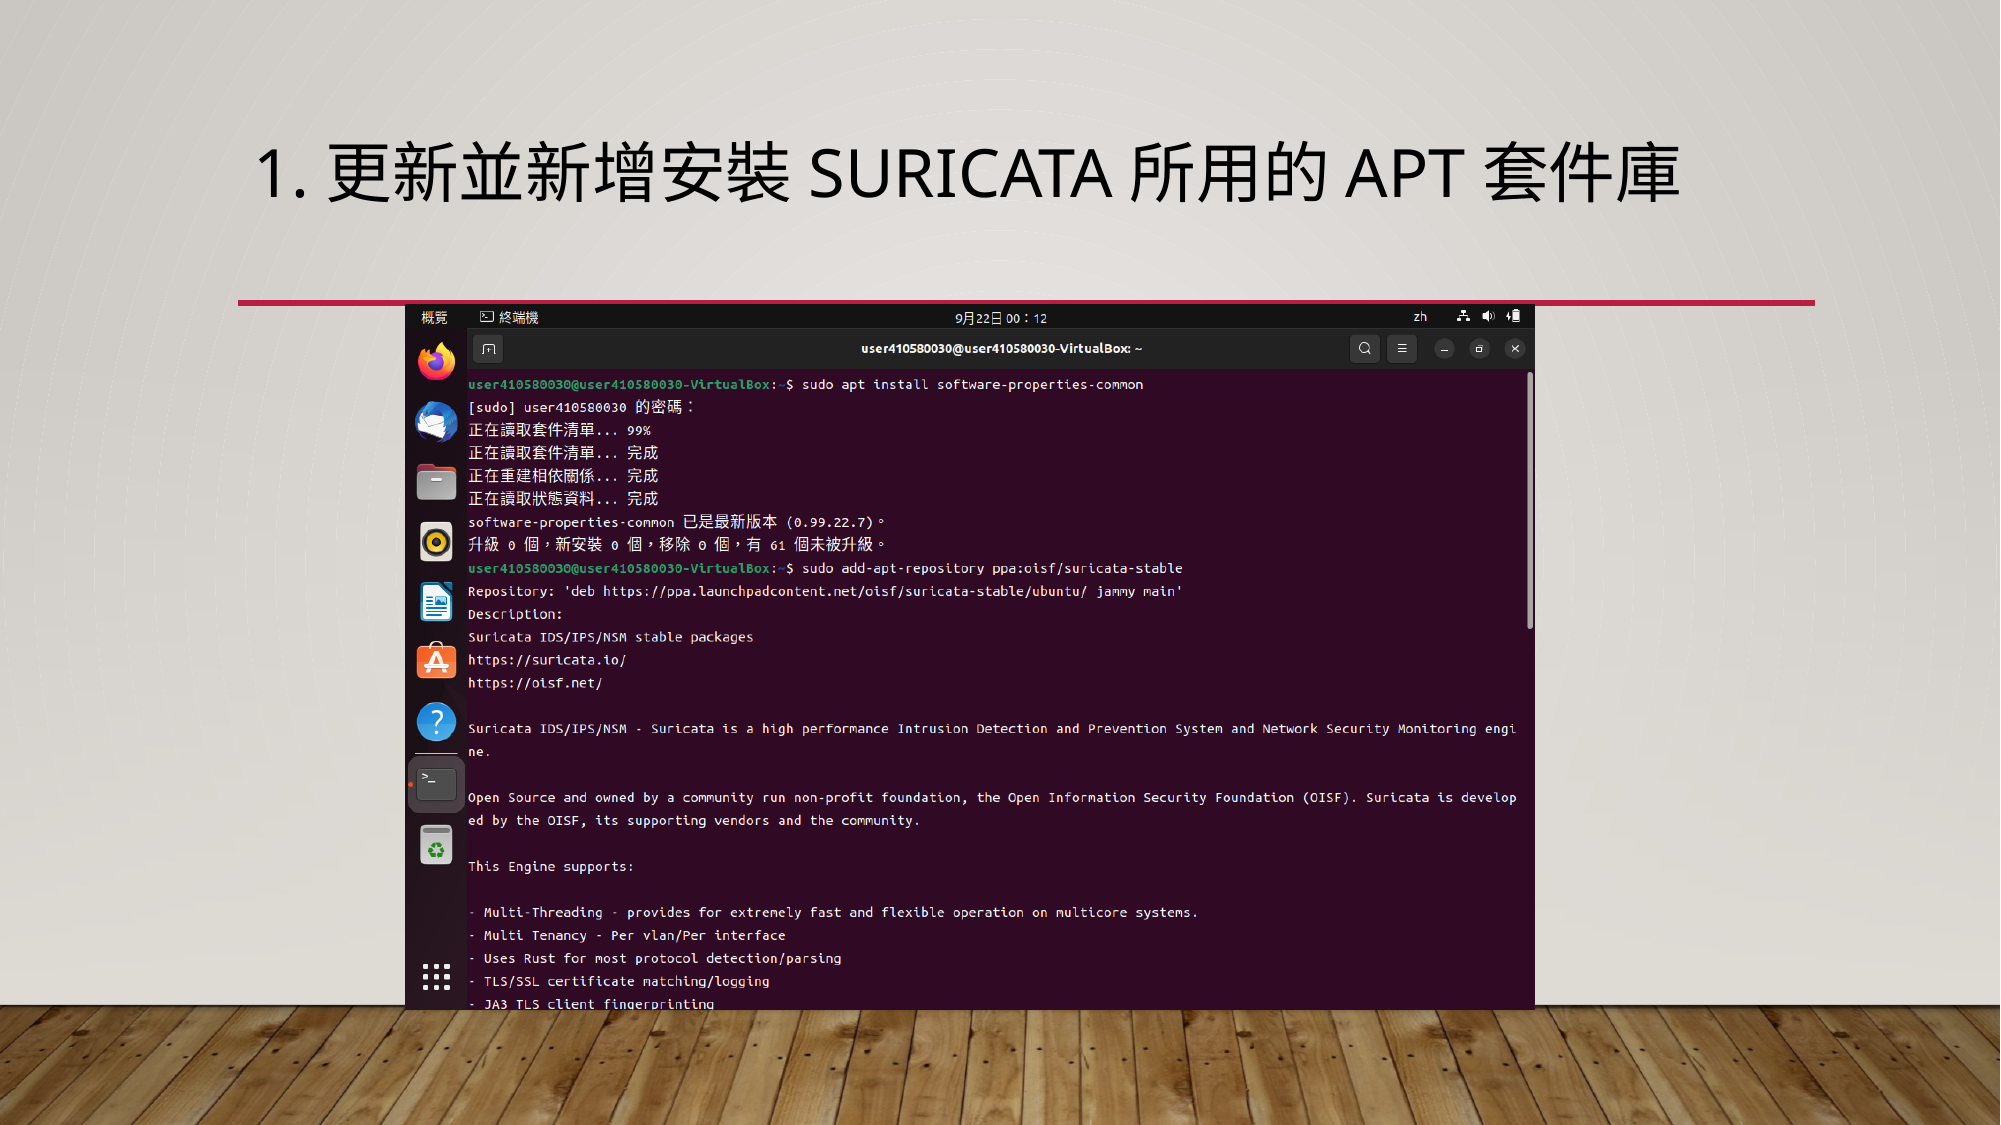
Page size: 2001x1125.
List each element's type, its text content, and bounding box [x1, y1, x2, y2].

picture [0, 1005, 2000, 1125]
title 1.更新並新增安裝suricata所用的apt套件庫 [238, 131, 1814, 305]
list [405, 303, 1535, 1010]
